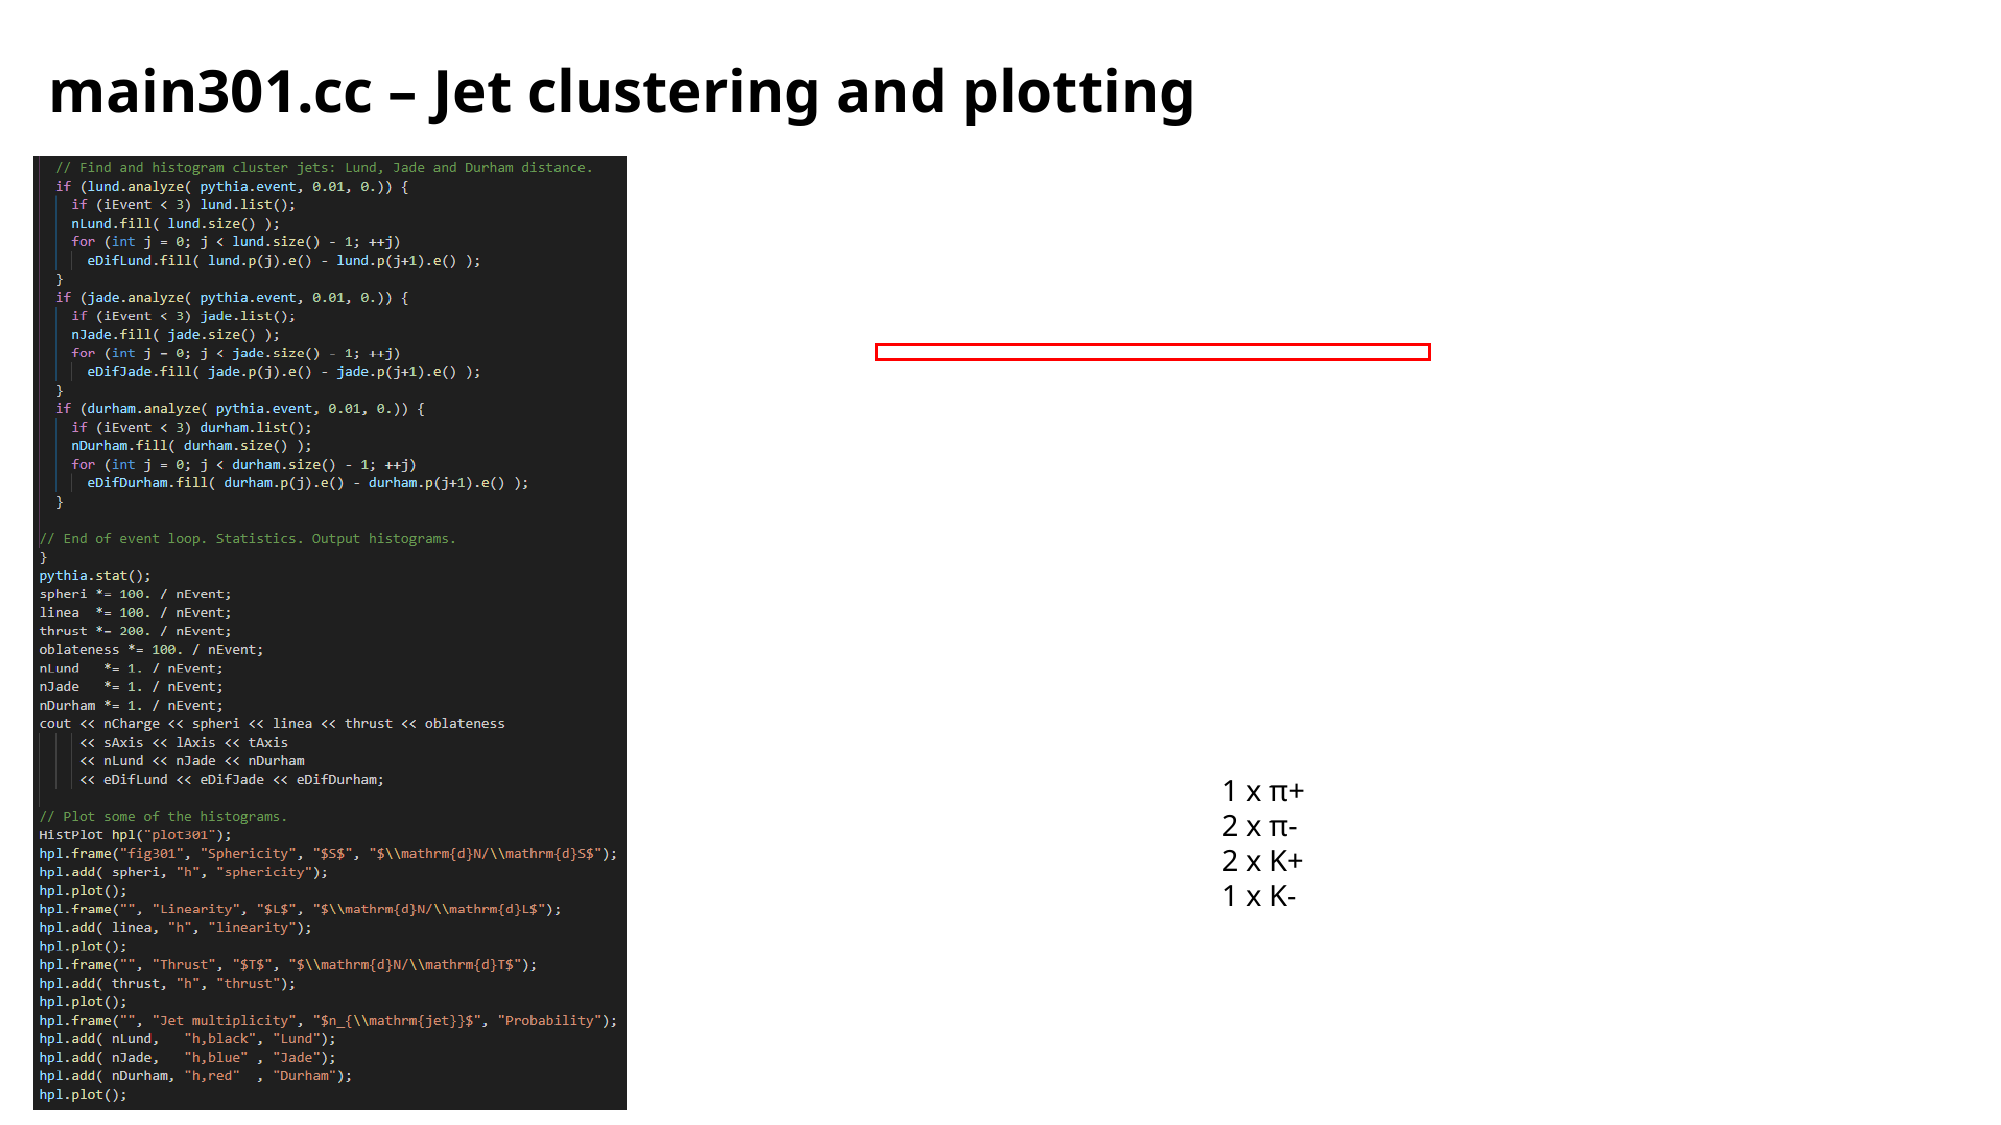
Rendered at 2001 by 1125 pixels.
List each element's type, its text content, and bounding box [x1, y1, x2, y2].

text_box 1 x π+ 2 x π- 2 x K+ 1 x K- [1207, 765, 1321, 920]
picture [33, 156, 627, 1110]
title main301.cc – Jet clustering and plotting [33, 30, 1971, 157]
text_box [875, 343, 1430, 361]
